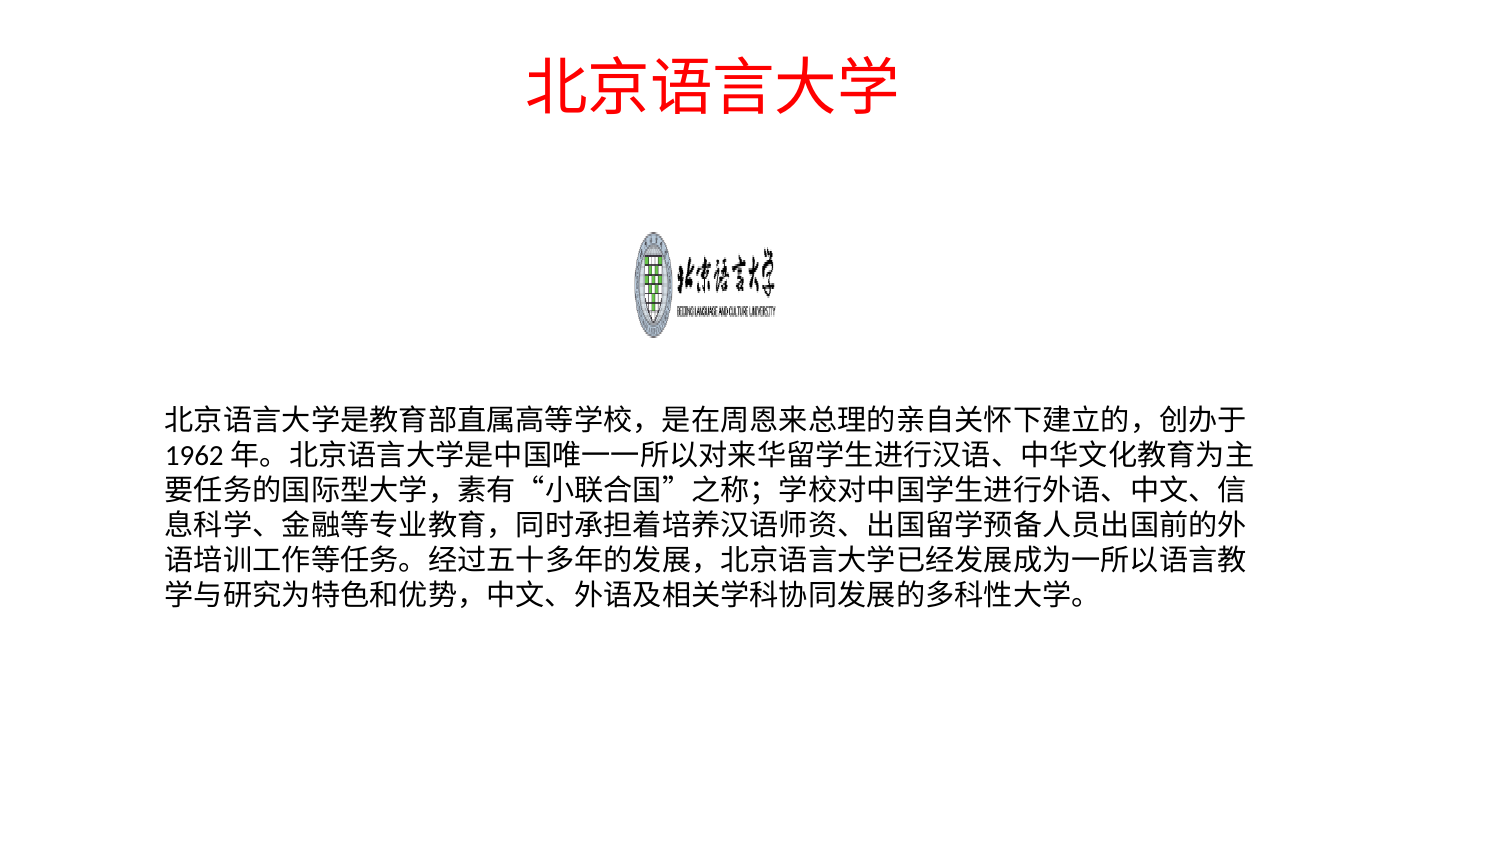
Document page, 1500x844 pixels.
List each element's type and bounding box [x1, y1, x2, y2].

picture [629, 210, 780, 361]
